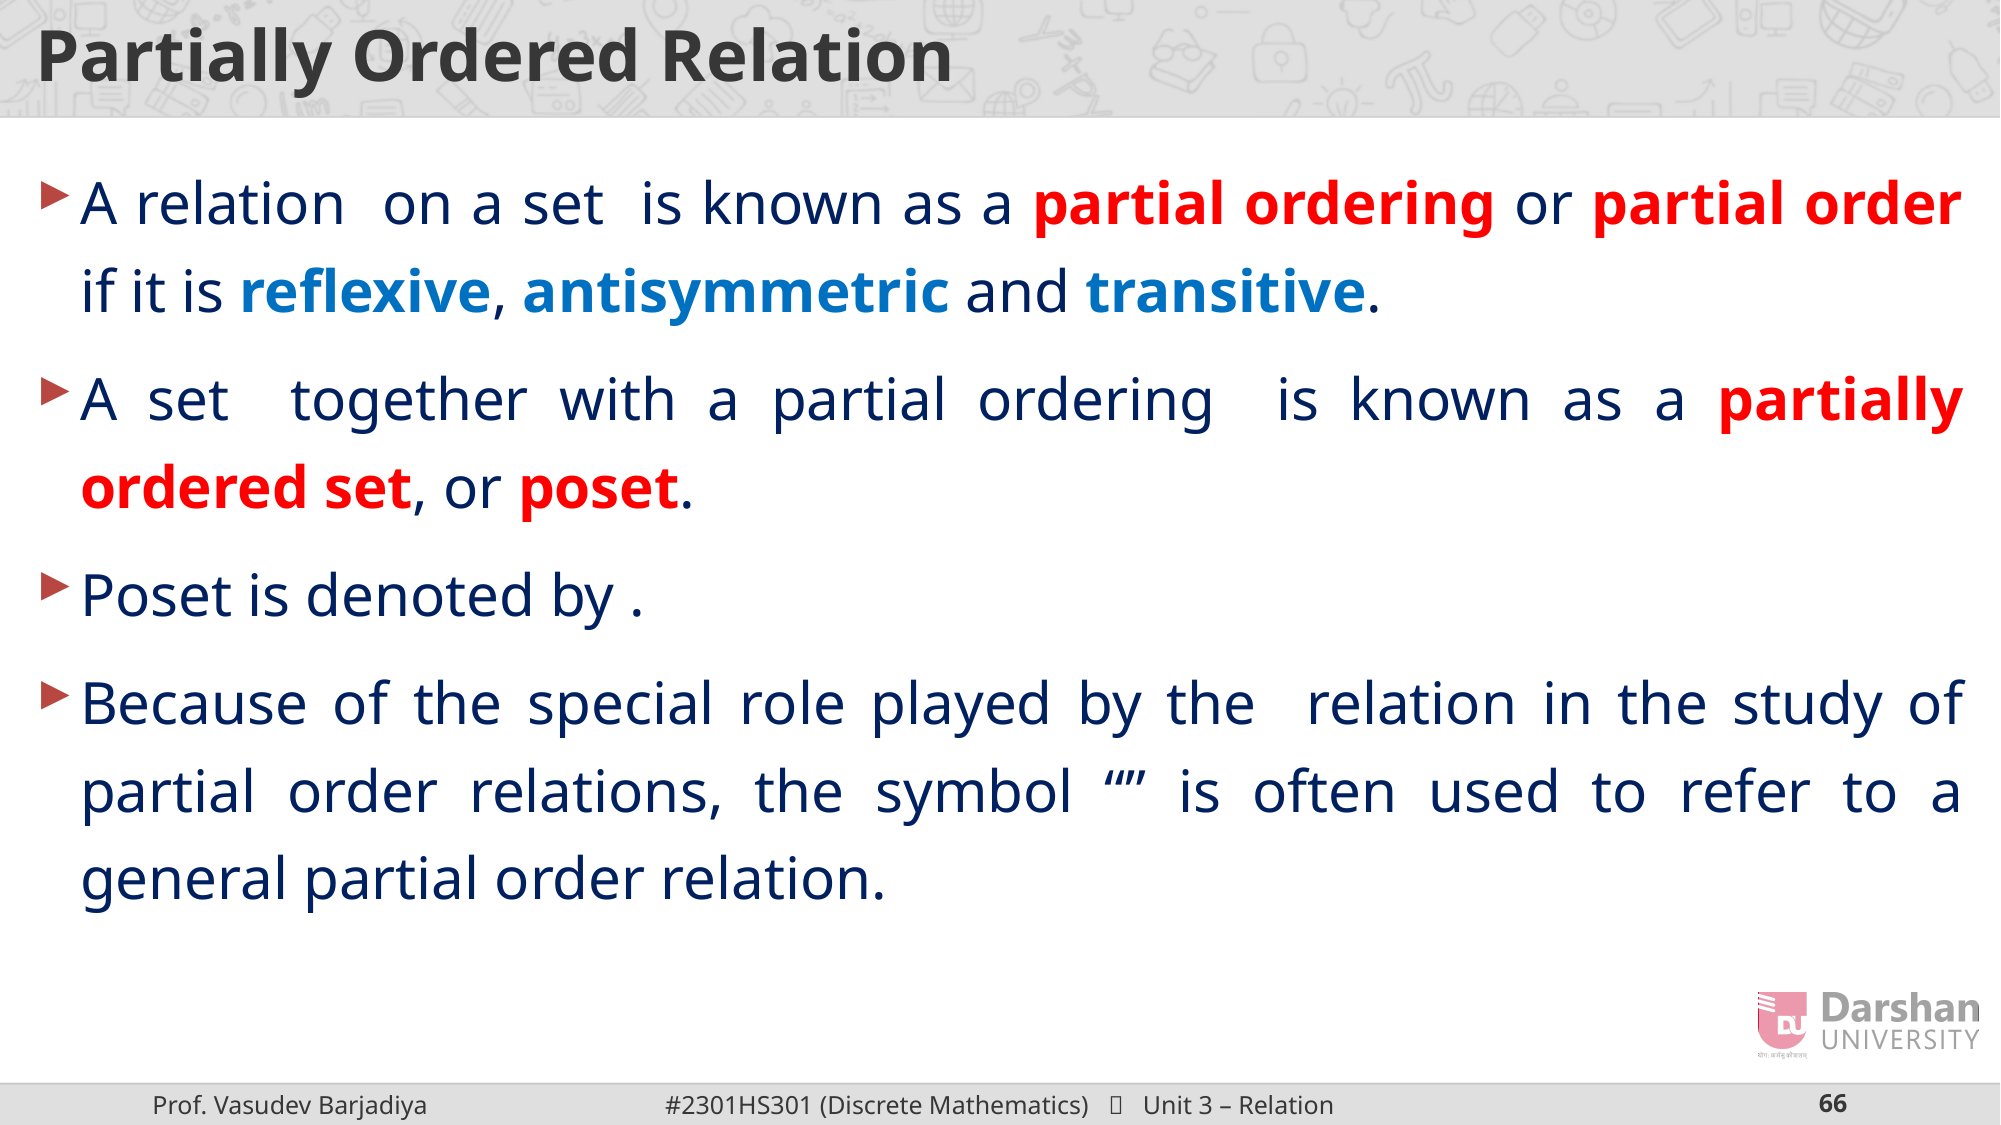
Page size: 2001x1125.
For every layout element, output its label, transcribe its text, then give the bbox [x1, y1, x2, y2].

title Partially Ordered Relation [0, 0, 2000, 117]
table_cell [1758, 992, 1979, 1059]
